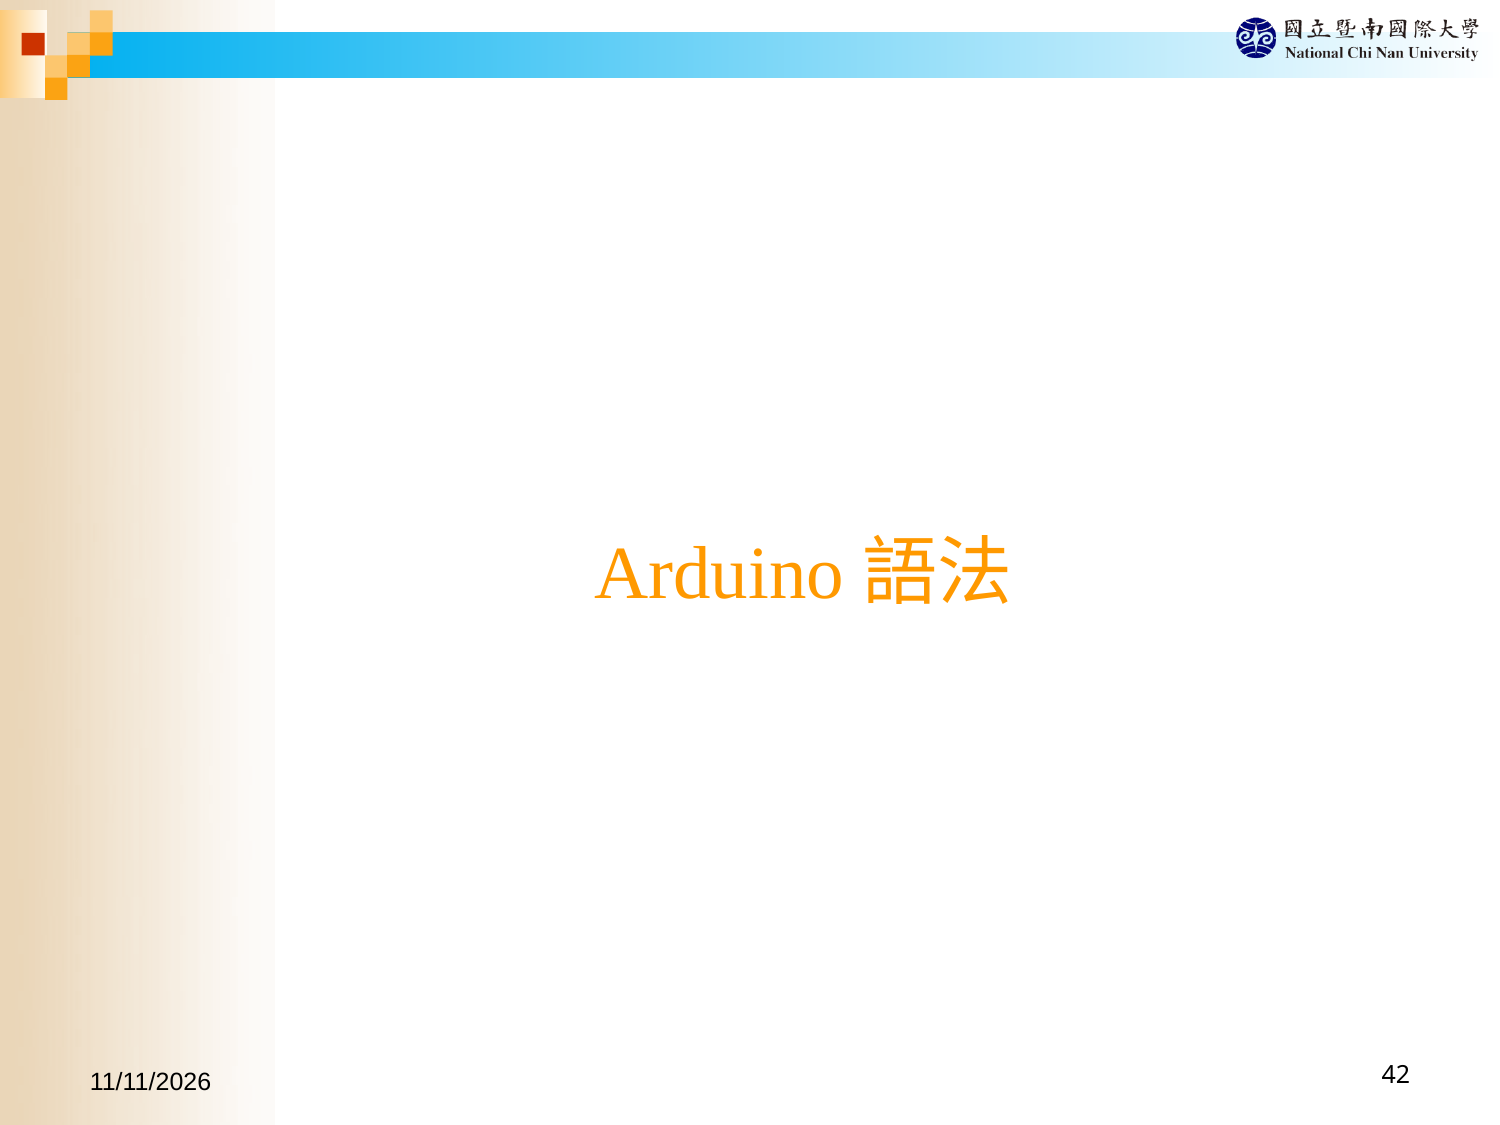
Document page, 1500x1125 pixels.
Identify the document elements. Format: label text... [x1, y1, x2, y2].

picture [1234, 10, 1485, 67]
text_box 42 [1074, 1024, 1425, 1100]
title Arduino語法 [230, 456, 1376, 682]
text_box 2017/9/30 [75, 1024, 425, 1103]
